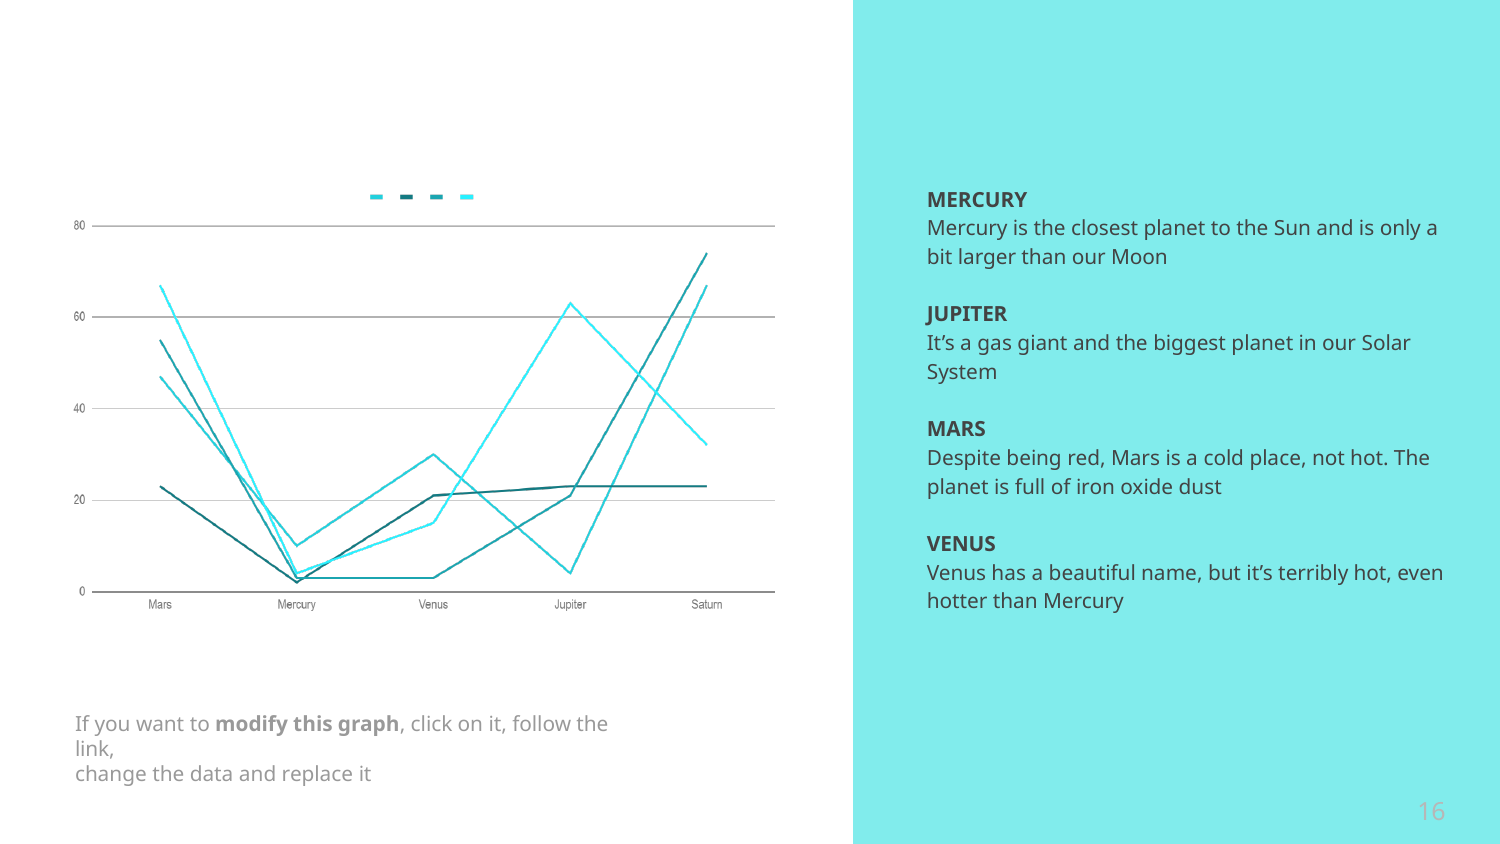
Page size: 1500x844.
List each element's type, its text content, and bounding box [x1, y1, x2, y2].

list MERCURY Mercury is the closest planet to the Sun and is only a bit larger than our Moon JUPITER It’s a gas giant and the biggest planet in our Solar System MARS Despite being red, Mars is a cold place, not hot. The planet is full of iron oxide dust VENUS Venus has a beautiful name, but it’s terribly hot, even hotter than Mercury [911, 167, 1466, 634]
slide_number ‹#› [1402, 764, 1493, 830]
picture [44, 167, 798, 634]
title If you want to modify this graph, click on it, follow the link, change the data and replace it [60, 695, 646, 790]
